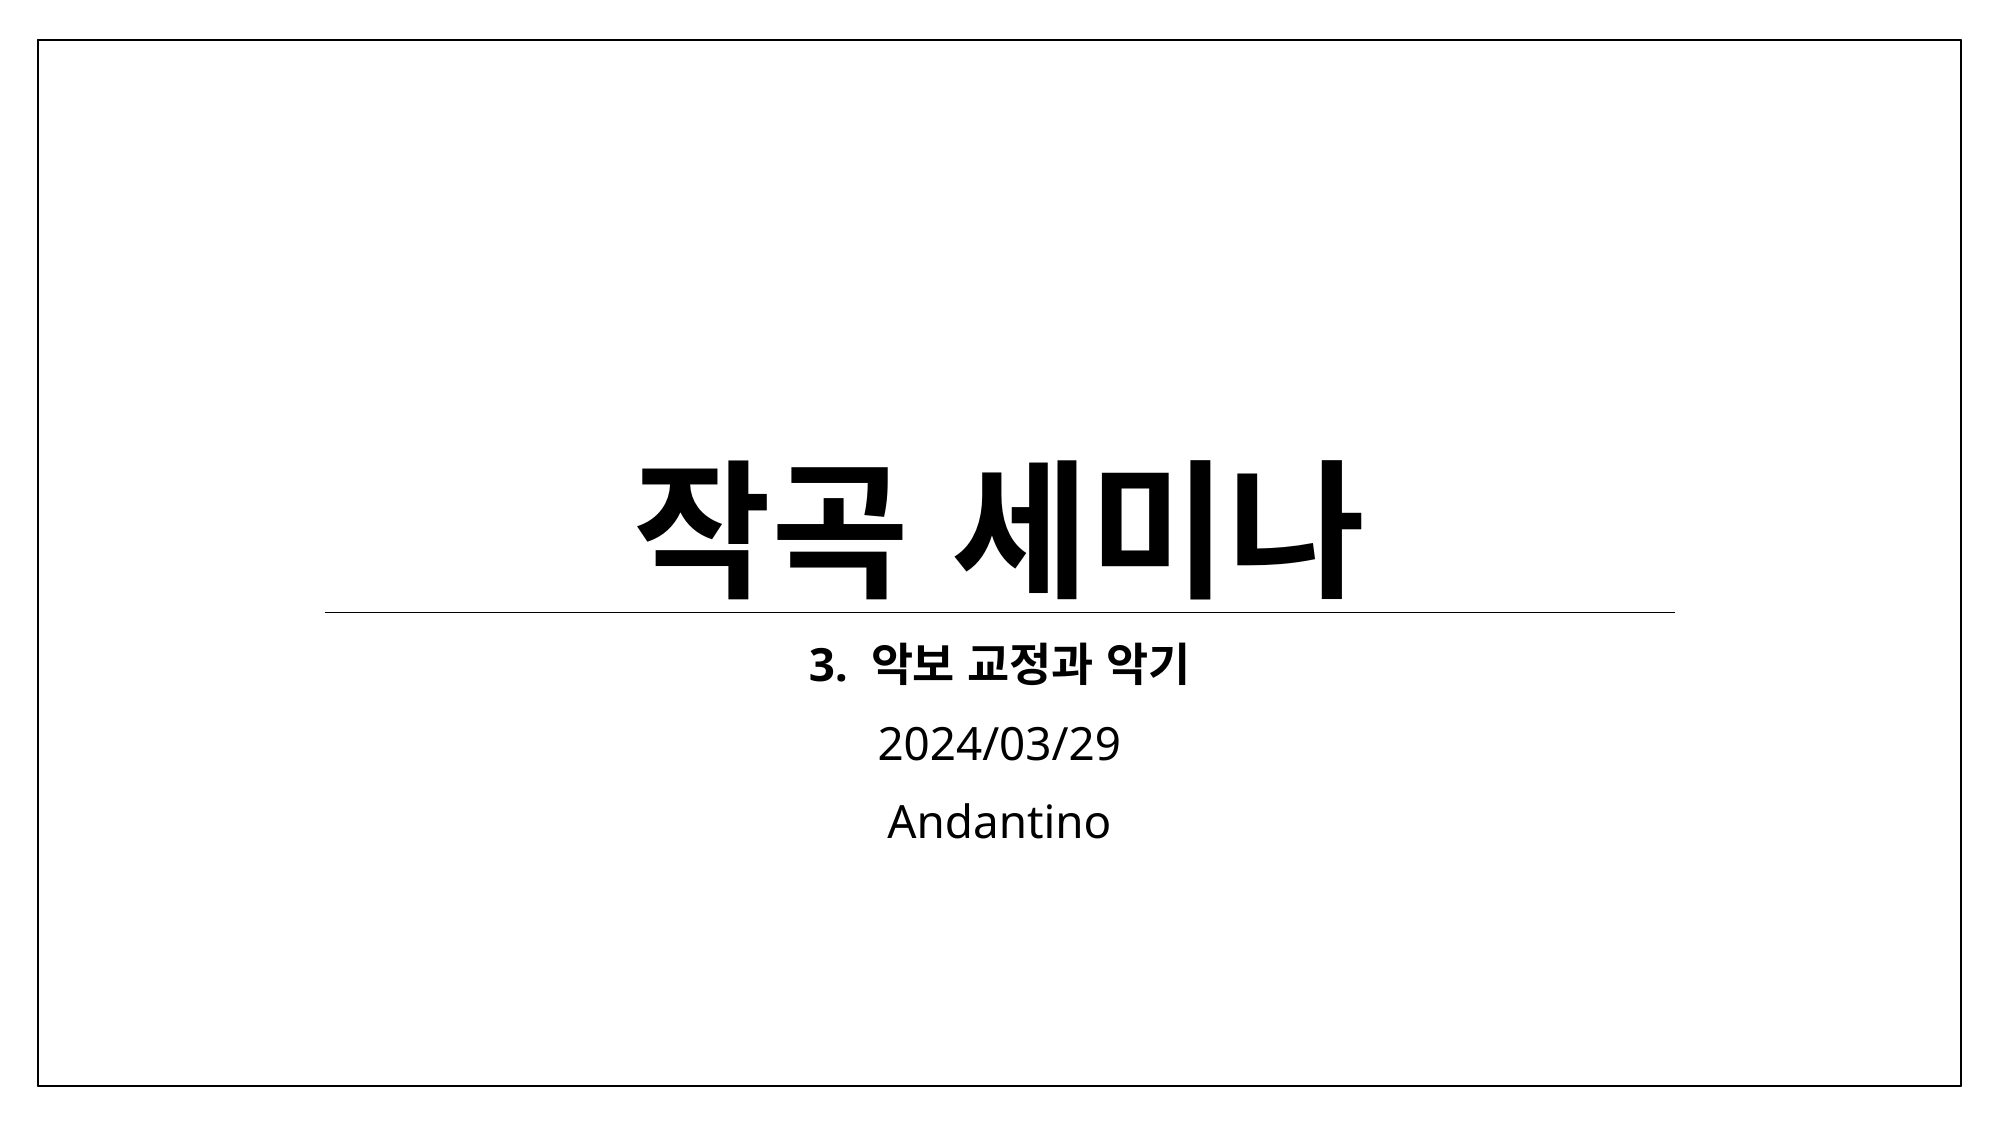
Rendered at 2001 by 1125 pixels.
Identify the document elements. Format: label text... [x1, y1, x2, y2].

subtitle 3. 악보 교정과 악기 2024/03/29 Andantino [280, 634, 1719, 863]
title 작곡 세미나 [182, 144, 1818, 625]
